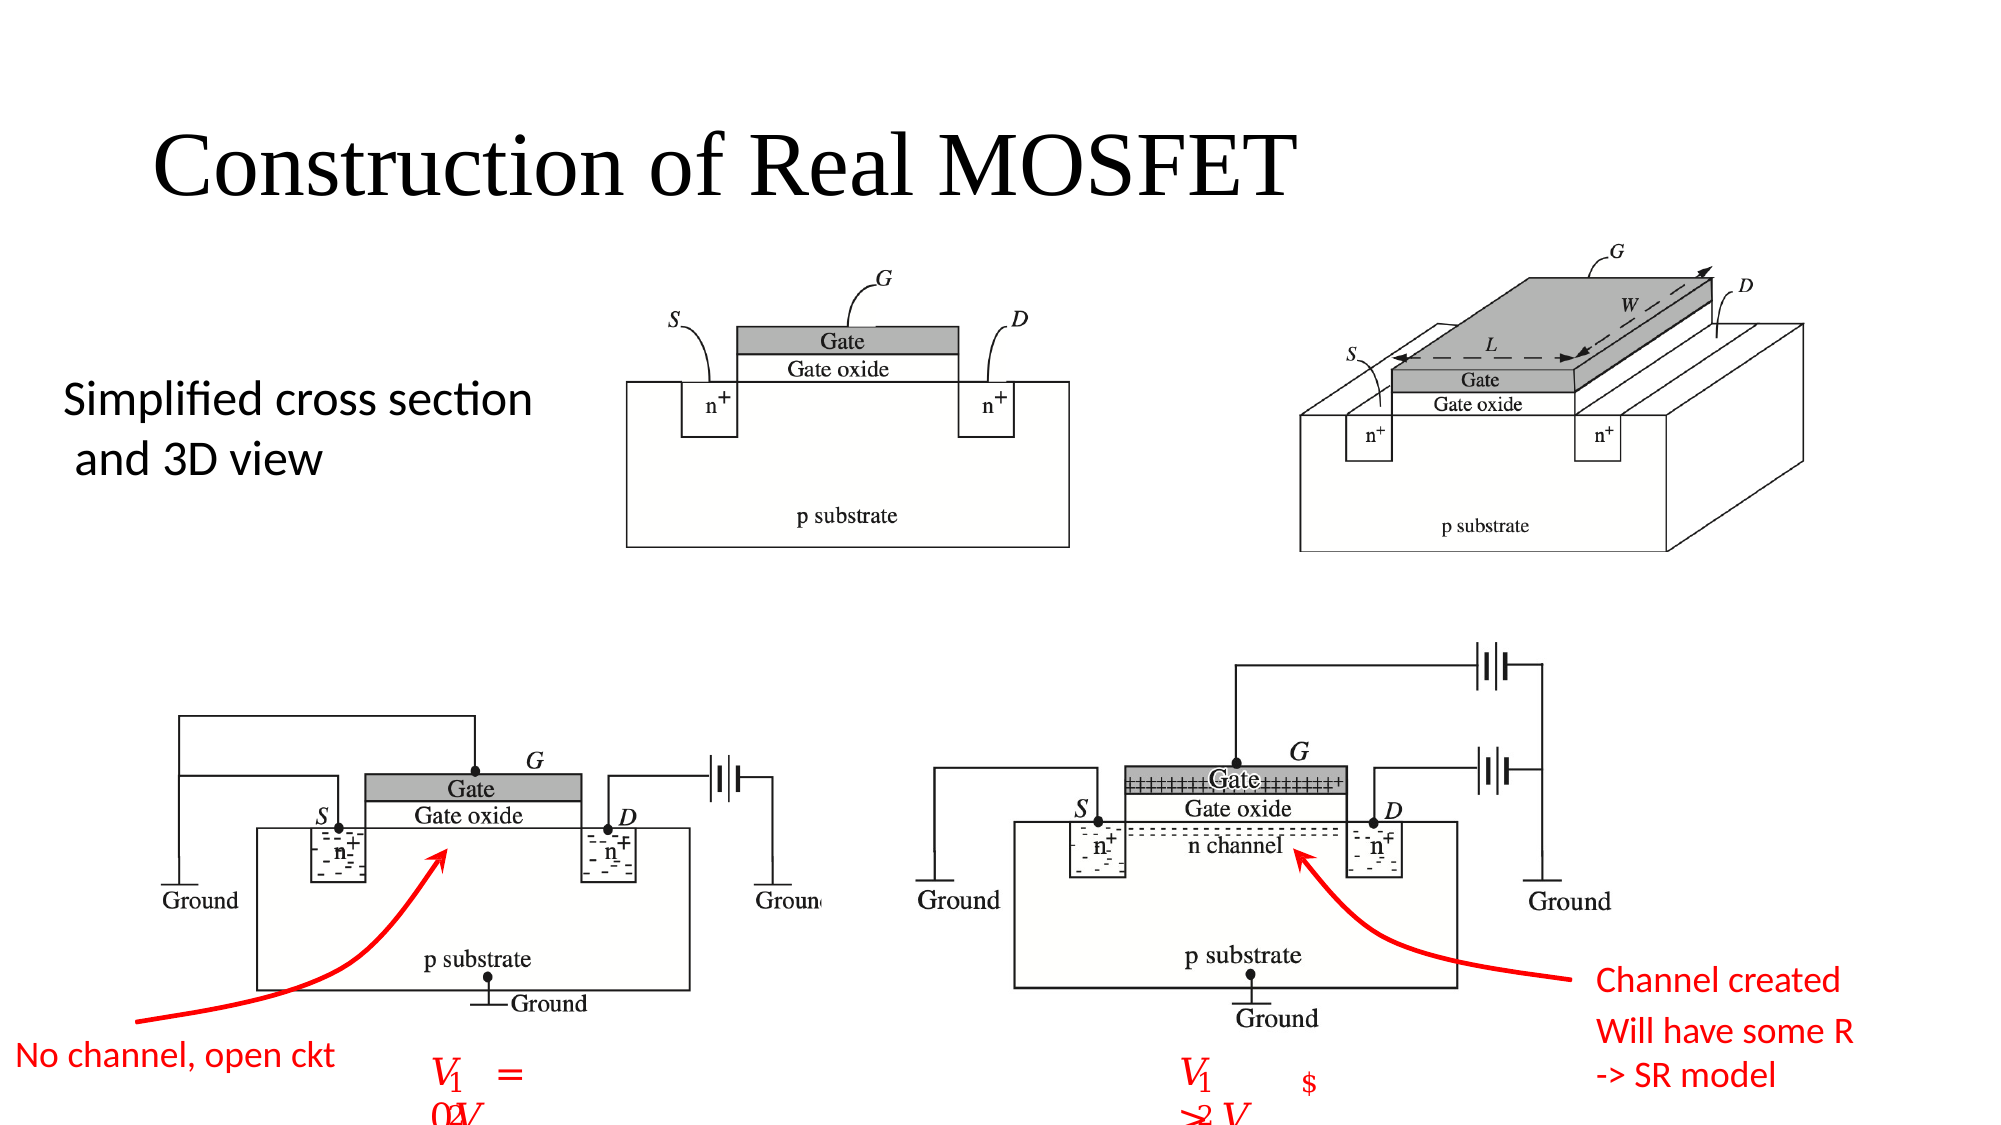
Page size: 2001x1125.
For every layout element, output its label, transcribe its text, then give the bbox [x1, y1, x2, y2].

text_box [821, 614, 1684, 1043]
text_box 𝑉 > 𝑉 [1176, 1045, 1307, 1125]
text_box Channel created Will have some R -> SR model [1593, 946, 1859, 1095]
text_box 𝑉 = 0𝑉 [427, 1045, 579, 1125]
text_box [160, 715, 821, 1013]
text_box [625, 269, 1070, 548]
text_box [1299, 243, 1805, 552]
text_box Simplified cross section and 3D view [61, 364, 539, 486]
title Construction of Real MOSFET [150, 62, 1594, 253]
text_box [1293, 848, 1573, 983]
text_box $ [1298, 1063, 1320, 1098]
text_box [135, 848, 448, 1025]
text_box No channel, open ckt [12, 1027, 341, 1075]
